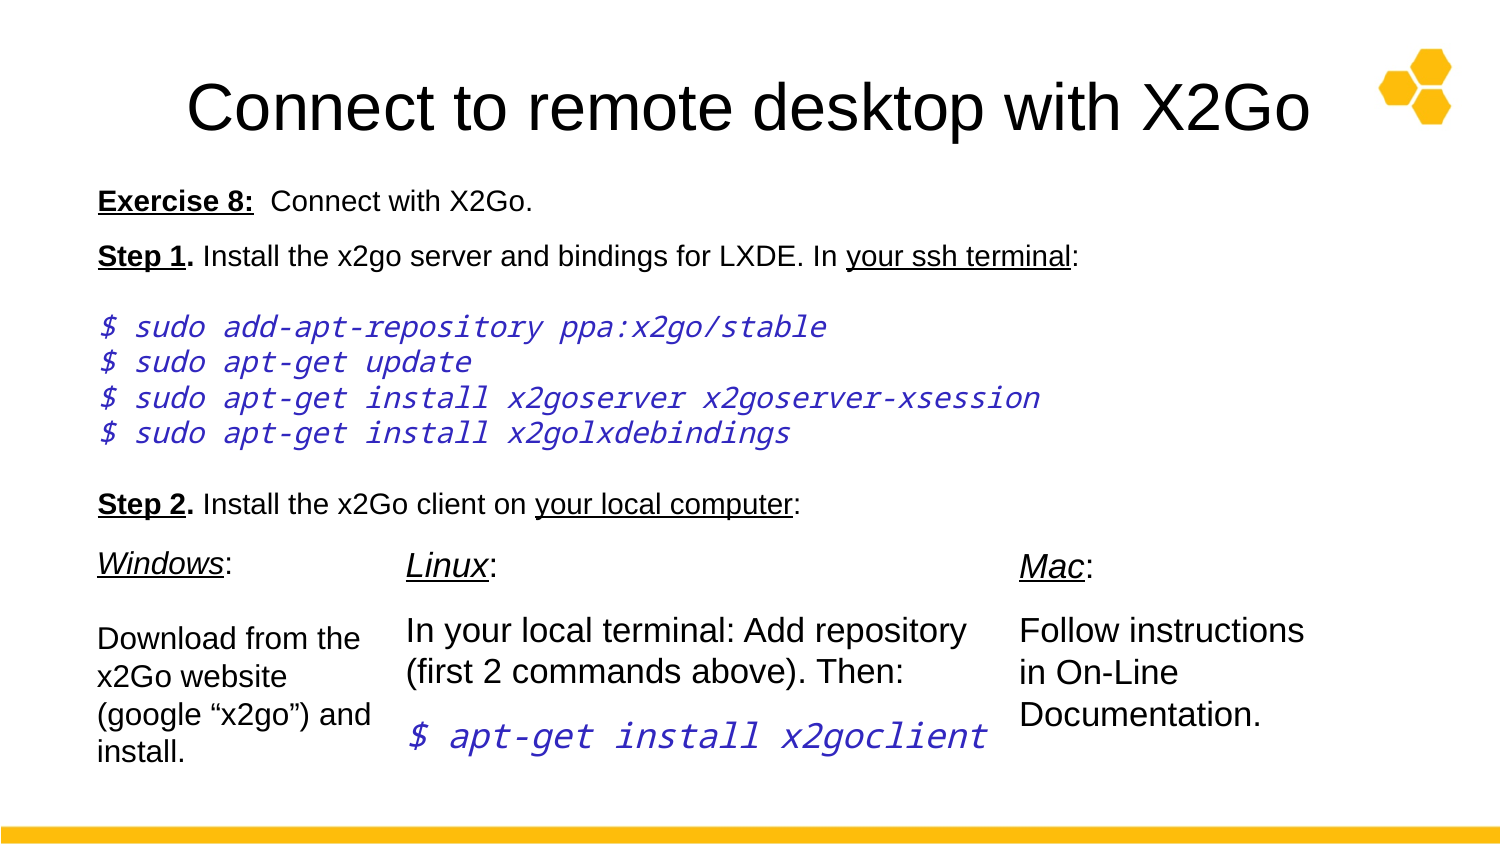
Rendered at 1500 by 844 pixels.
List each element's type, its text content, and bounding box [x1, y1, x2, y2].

title Connect to remote desktop with X2Go [75, 33, 1425, 175]
list Exercise 8: Connect with X2Go. Step 1. Install the x2go server and bindings for LXDE. In your ssh terminal: $ sudo add-apt-repository ppa:x2go/stable $ sudo apt-get update $ sudo apt-get install x2goserver x2goserver-xsession $ sudo apt-get install x2golxdebindings Step 2. Install the x2Go client on your local computer: [82, 174, 1378, 532]
list Linux: In your local terminal: Add repository (first 2 commands above). Then: $ apt-get install x2goclient [391, 535, 1004, 778]
list Windows: Download from the x2Go website (google “x2go”) and install. [81, 535, 391, 778]
list Mac: Follow instructions in On-Line Documentation. [1004, 535, 1324, 778]
picture [0, 0, 1500, 844]
